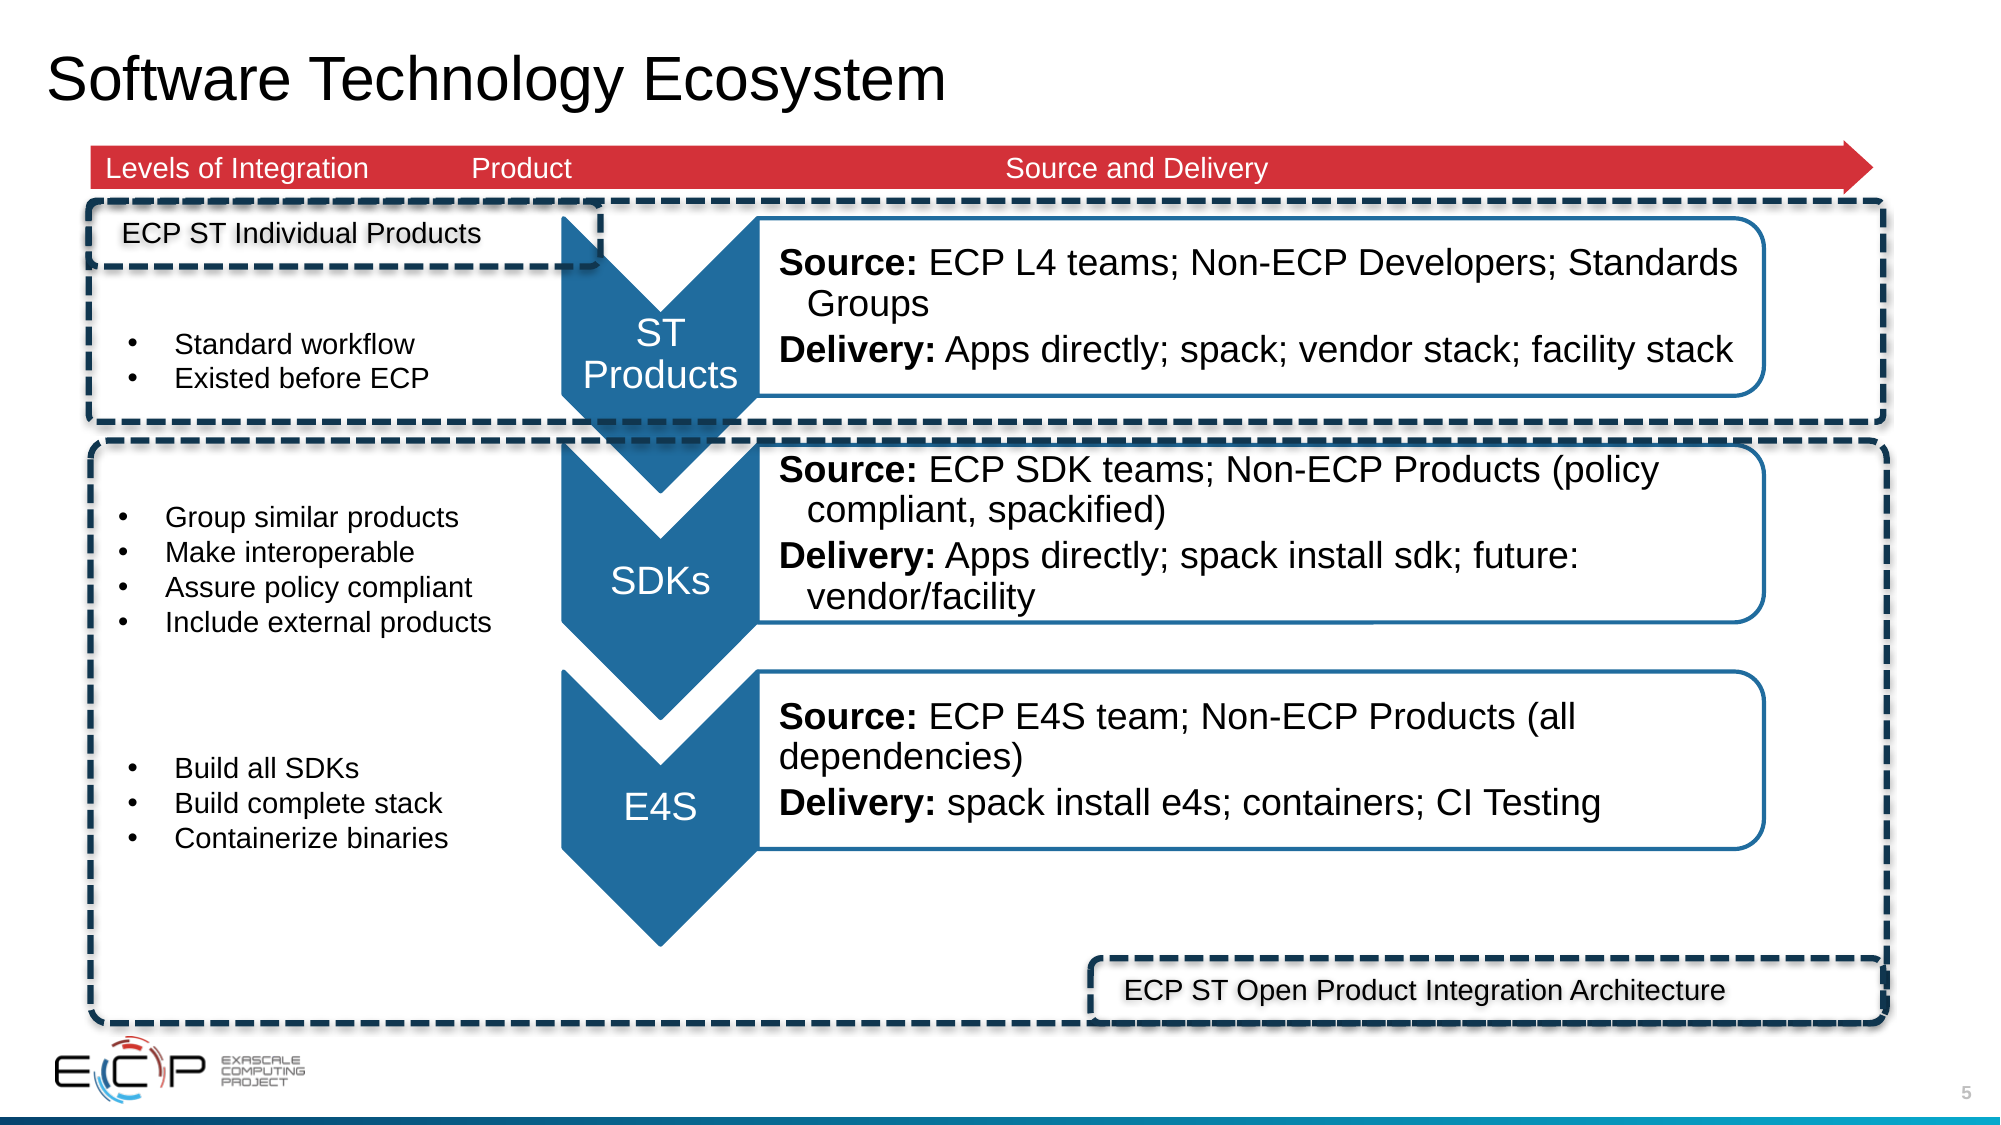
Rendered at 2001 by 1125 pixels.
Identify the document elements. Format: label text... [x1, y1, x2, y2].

title Software Technology Ecosystem [31, 38, 1944, 188]
picture [338, 1117, 349, 1125]
picture [299, 1117, 310, 1125]
picture [1951, 1117, 1962, 1125]
picture [55, 1036, 305, 1104]
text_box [88, 139, 1887, 1024]
picture [0, 1117, 284, 1125]
picture [1990, 1117, 2000, 1125]
